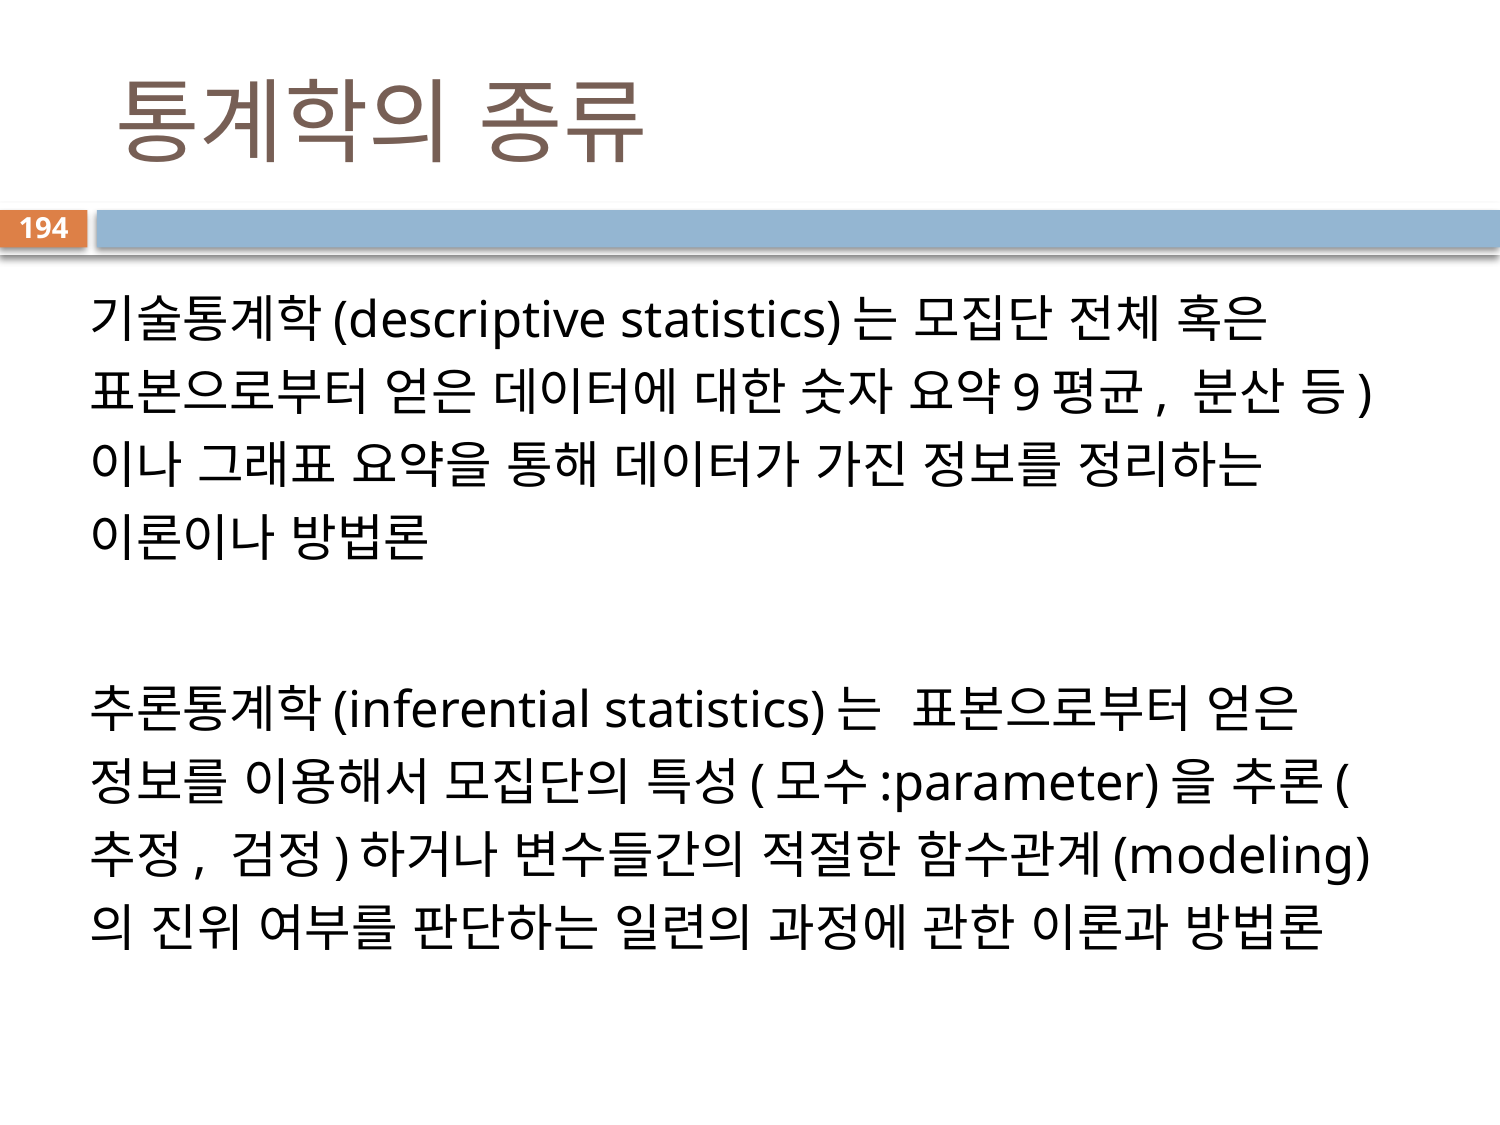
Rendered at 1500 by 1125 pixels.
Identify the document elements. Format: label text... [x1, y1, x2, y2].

list 기술통계학(descriptive statistics)는 모집단 전체 혹은 표본으로부터 얻은 데이터에 대한 숫자 요약9평균, 분산 등)이나 그래표 요약을 통해 데이터가 가진 정보를 정리하는 이론이나 방법론 추론통계학(inferential statistics)는 표본으로부터 얻은 정보를 이용해서 모집단의 특성(모수:parameter)을 추론(추정, 검정)하거나 변수들간의 적절한 함수관계(modeling)의 진위 여부를 판단하는 일련의 과정에 관한 이론과 방법론 [75, 267, 1425, 1024]
title 통계학의 종류 [100, 37, 1438, 200]
slide_number 194 [0, 208, 88, 249]
